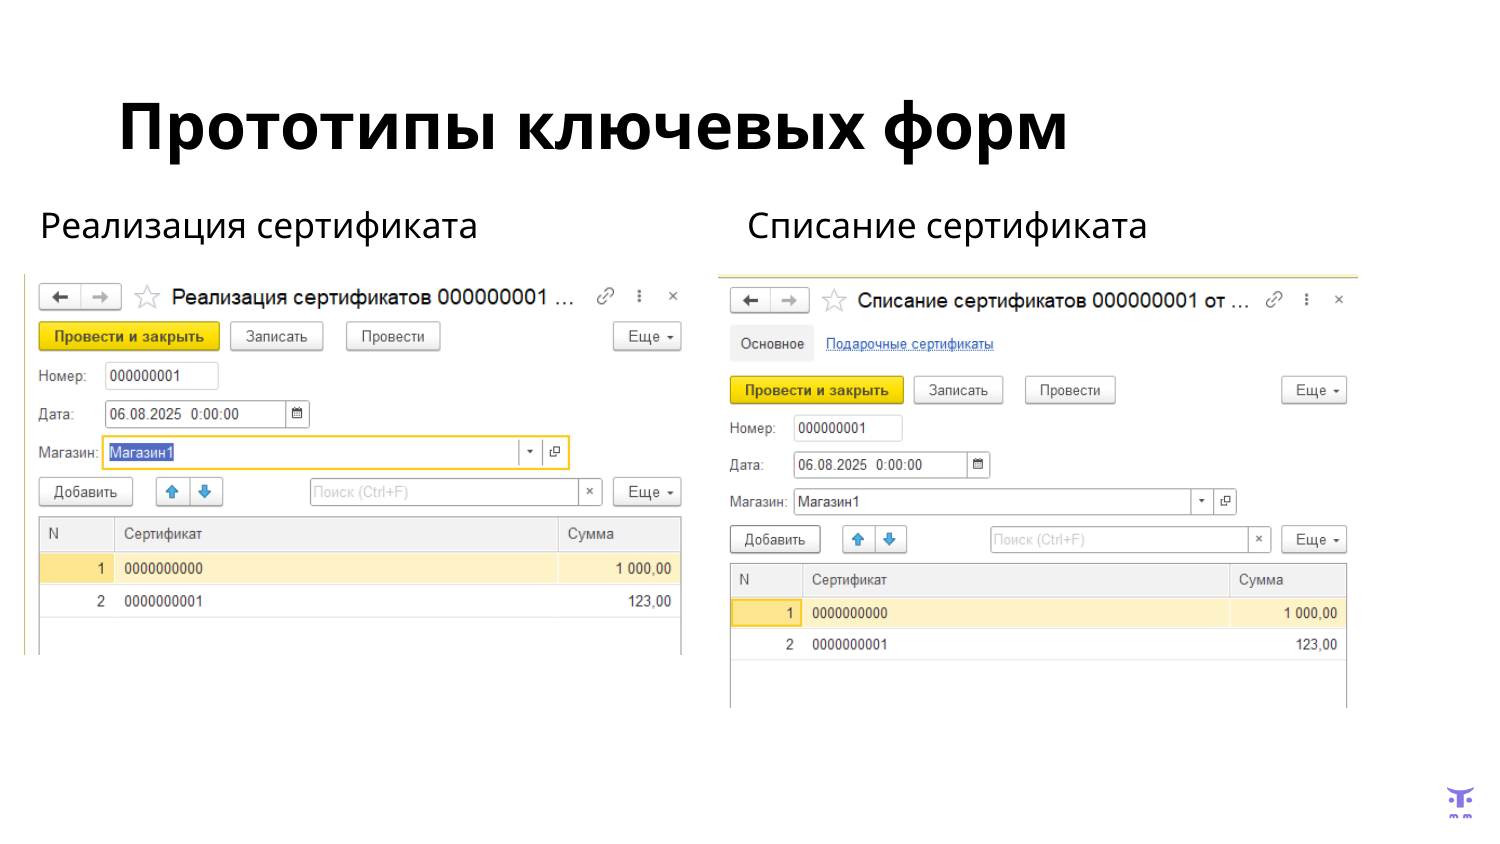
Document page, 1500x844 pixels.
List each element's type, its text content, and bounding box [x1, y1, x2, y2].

text_box Списание сертификата [732, 187, 1431, 261]
picture [0, 0, 1500, 844]
title Прототипы ключевых форм [102, 69, 1500, 175]
text_box Реализация сертификата [24, 187, 724, 261]
